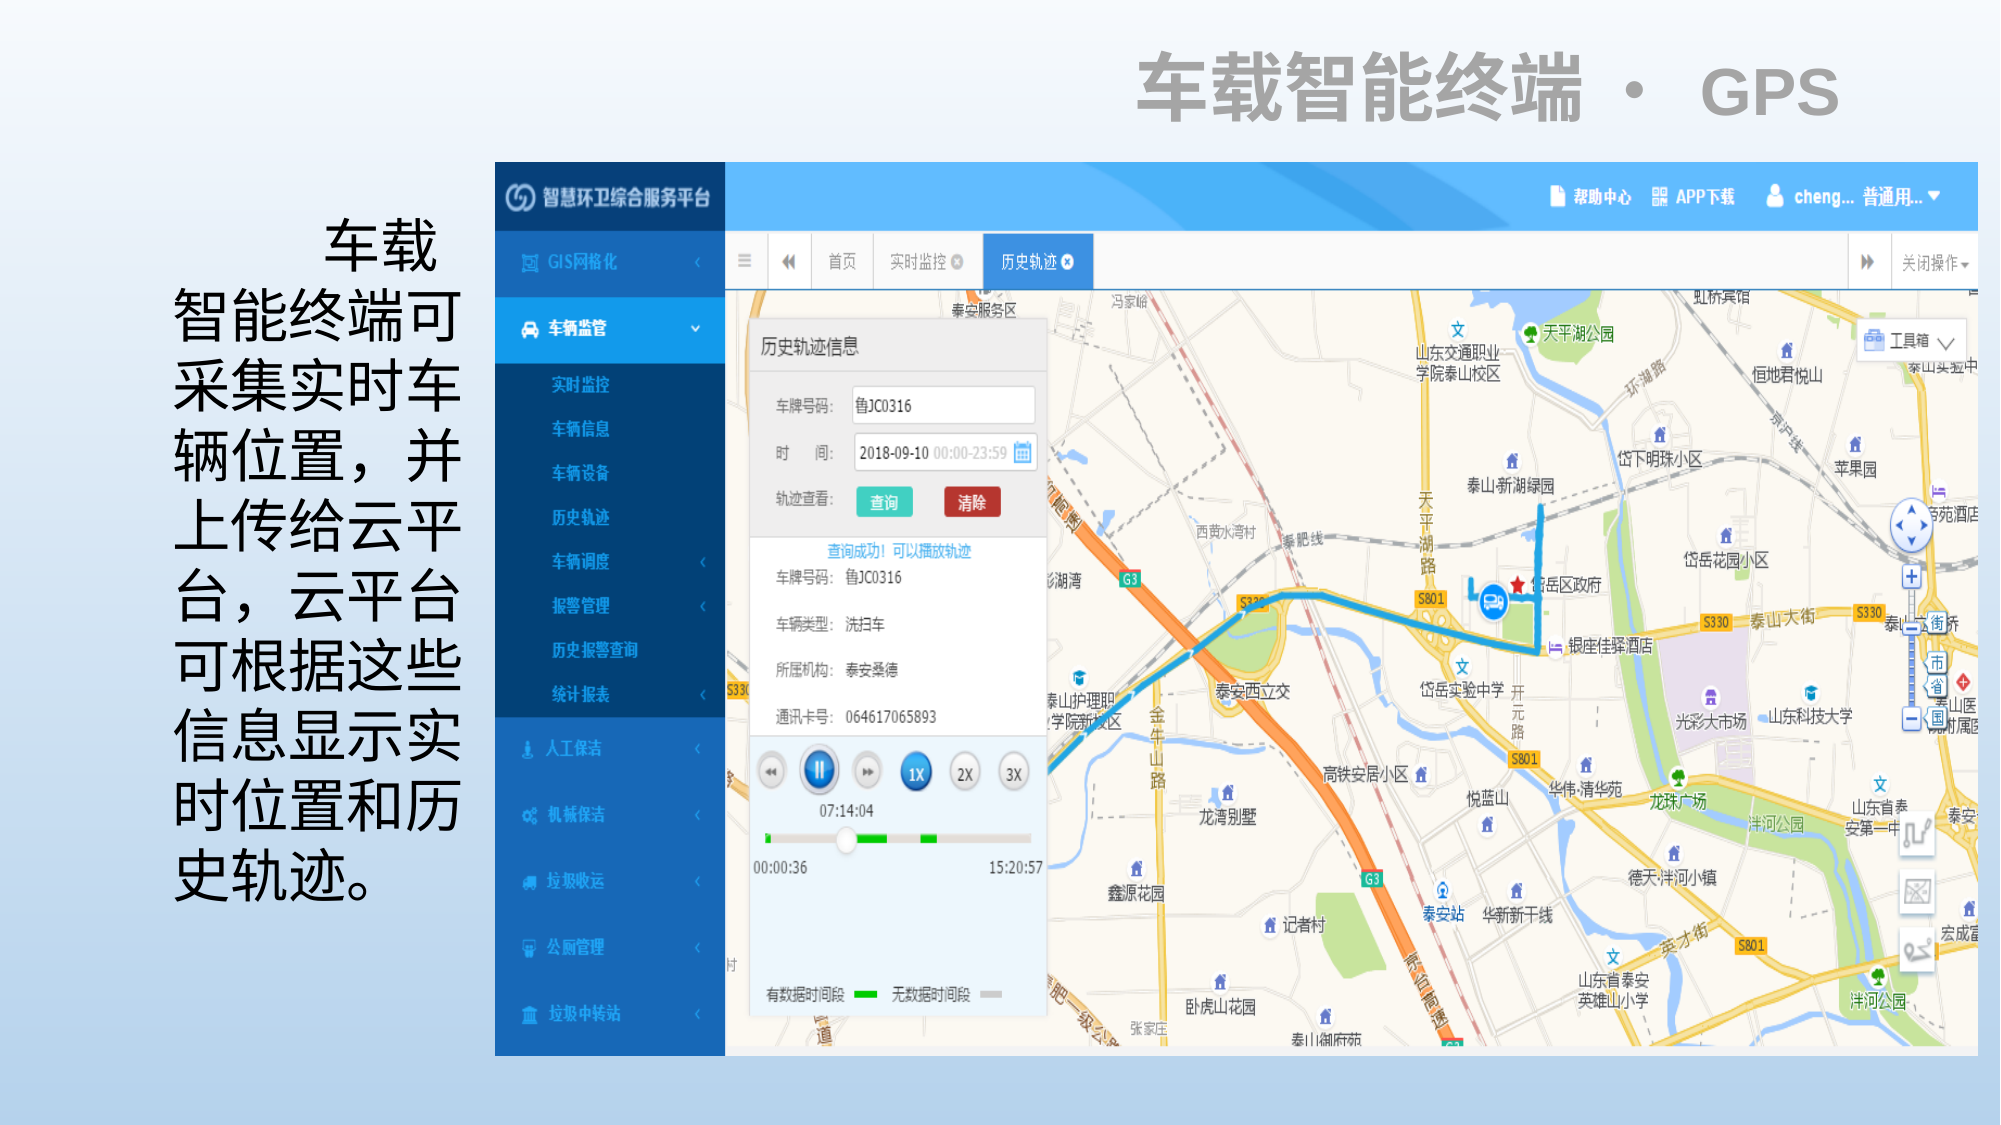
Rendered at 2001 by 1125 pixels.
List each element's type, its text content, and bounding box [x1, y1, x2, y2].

text_box 车载智能终端可采集实时车辆位置，并上传给云平台，云平台可根据这些信息显示实时位置和历史轨迹。 [157, 201, 490, 917]
text_box 车载智能终端 • GPS [1119, 43, 1959, 161]
picture [495, 162, 1978, 1057]
